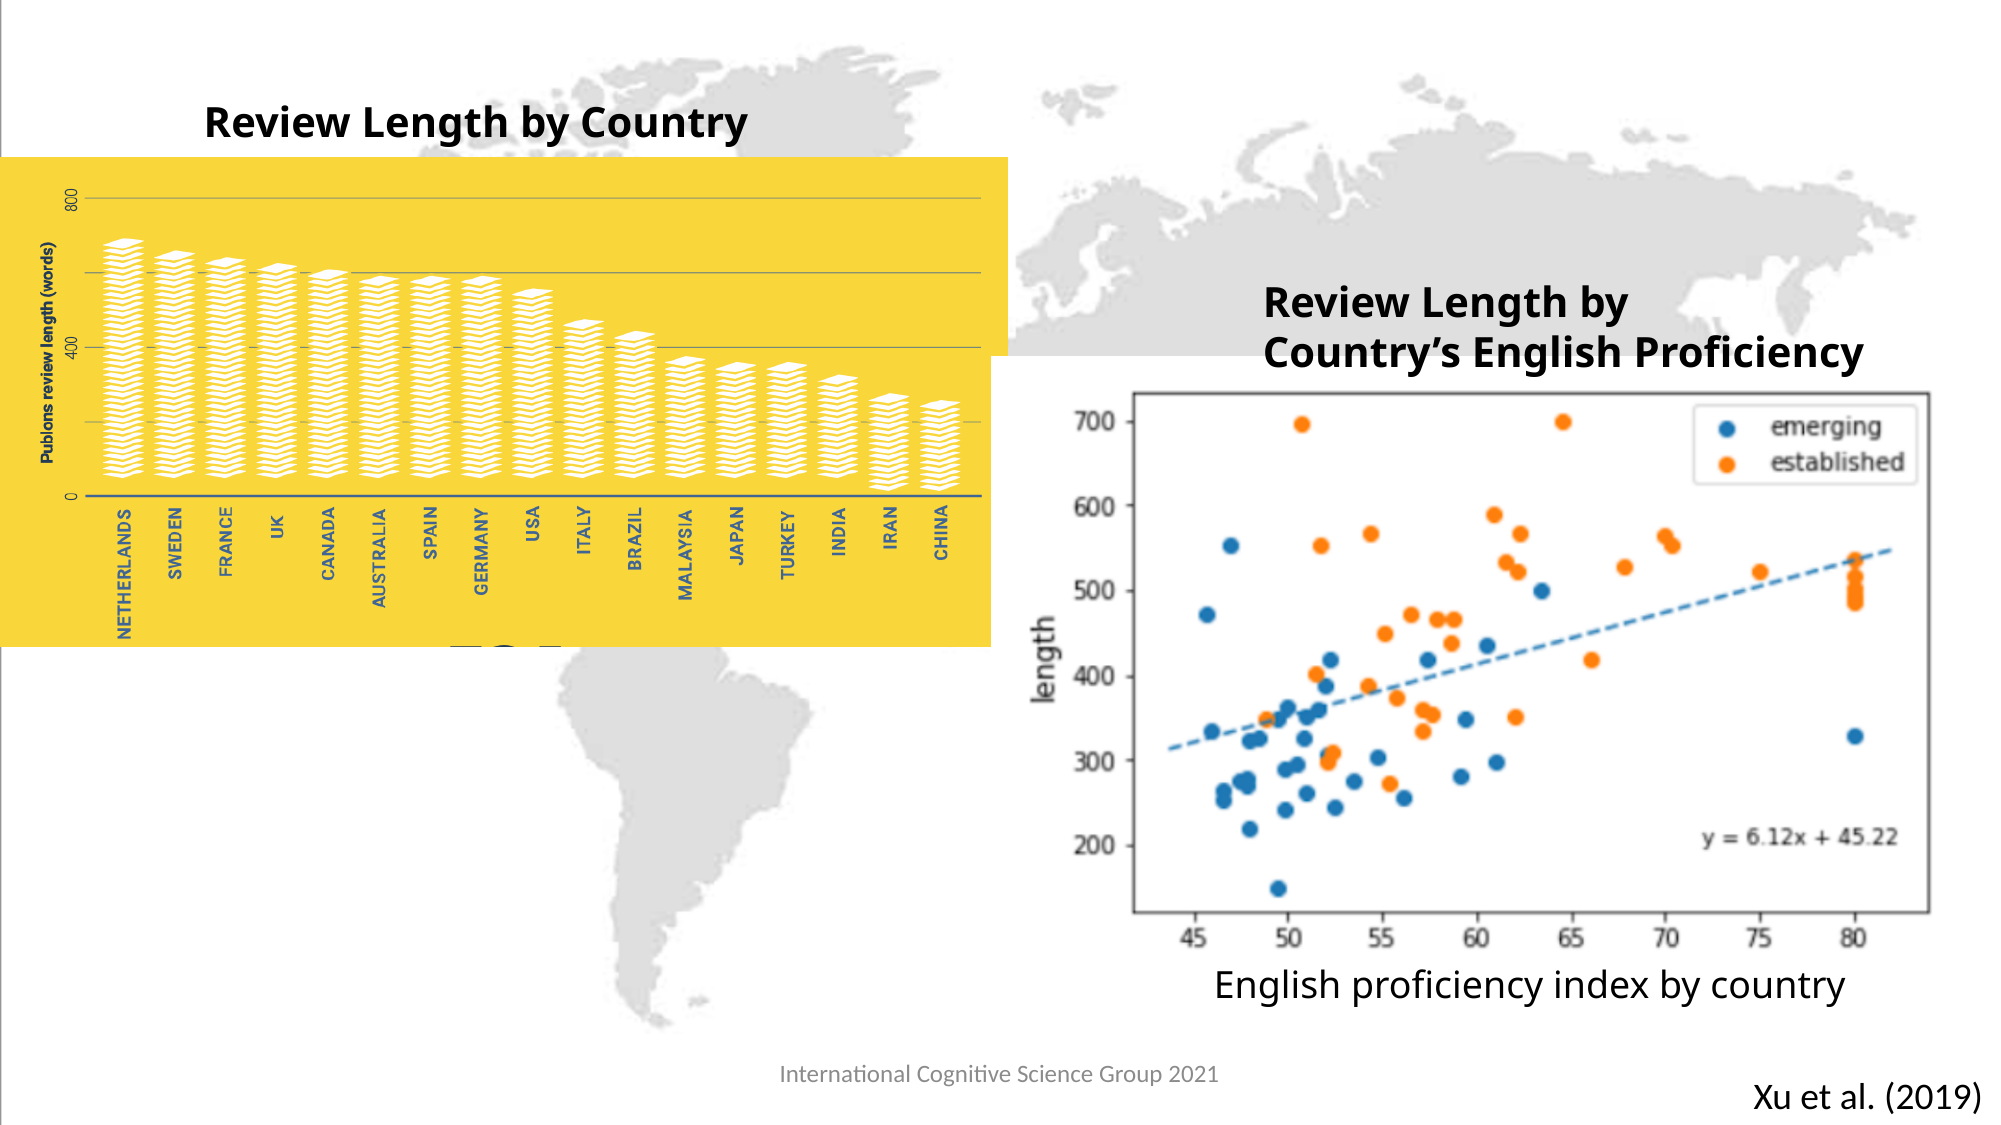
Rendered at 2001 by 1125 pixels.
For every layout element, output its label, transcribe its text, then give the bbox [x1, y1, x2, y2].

text_box Review Length by Country [189, 88, 764, 154]
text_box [991, 356, 2000, 1016]
footer International Cognitive Science Group 2021 [662, 1042, 1338, 1103]
text_box Xu et al. (2019) [1738, 1064, 1999, 1125]
picture [0, 0, 2001, 1125]
text_box Review Length by Country’s English Proficiency [1248, 268, 1880, 356]
